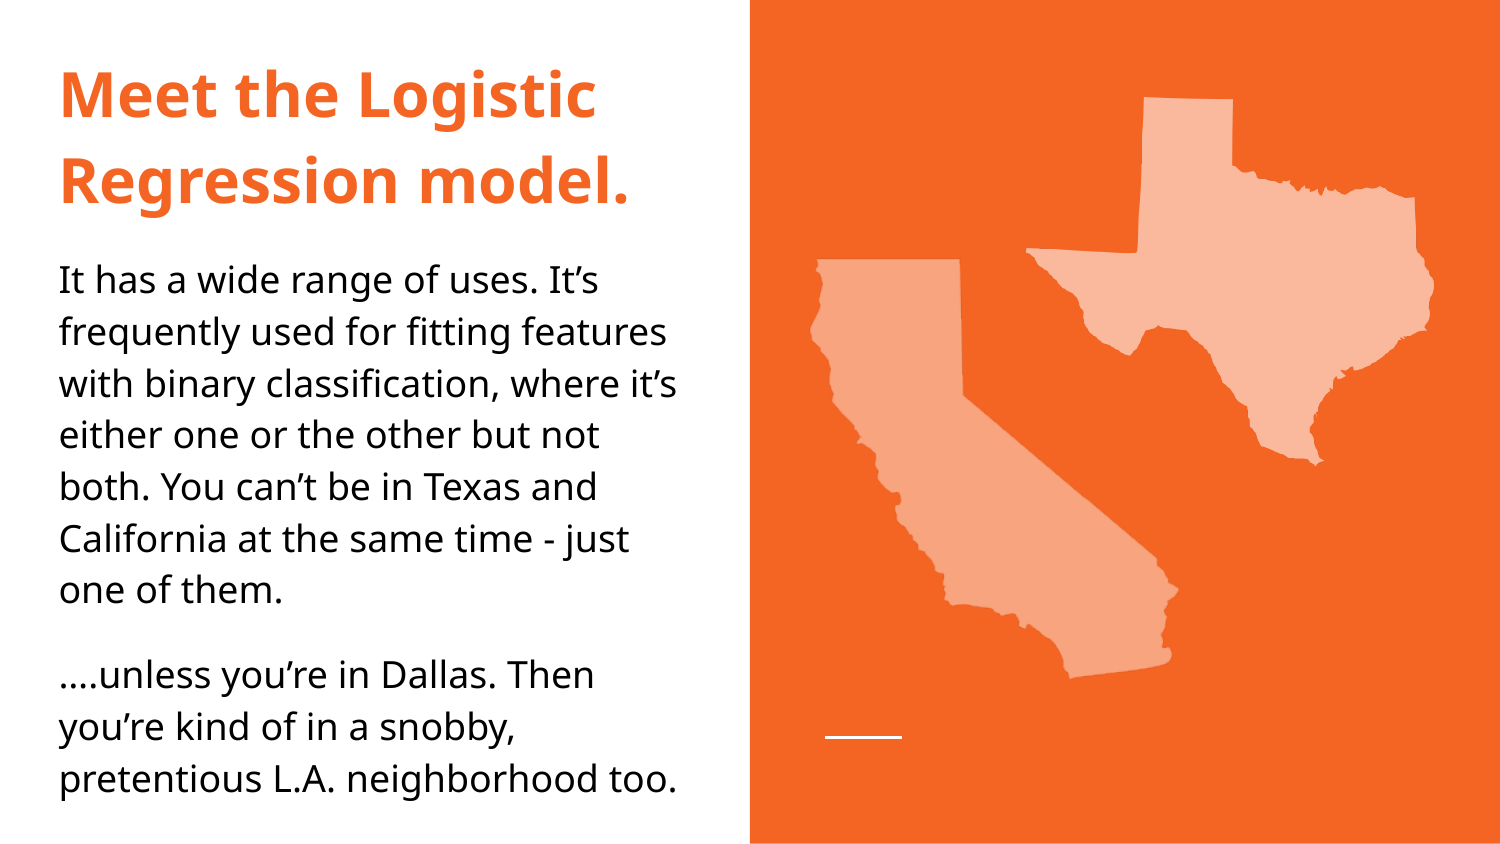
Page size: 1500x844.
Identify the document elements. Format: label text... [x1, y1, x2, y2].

picture [750, 77, 1435, 723]
title Meet the Logistic Regression model. It has a wide range of uses. It’s frequently used for fitting features with binary classification, where it’s either one or the other but not both. You can’t be in Texas and California at the same time - just one of them. ….unless you’re in Dallas. Then you’re kind of in a snobby, pretentious L.A. neighborhood too. [43, 123, 708, 721]
